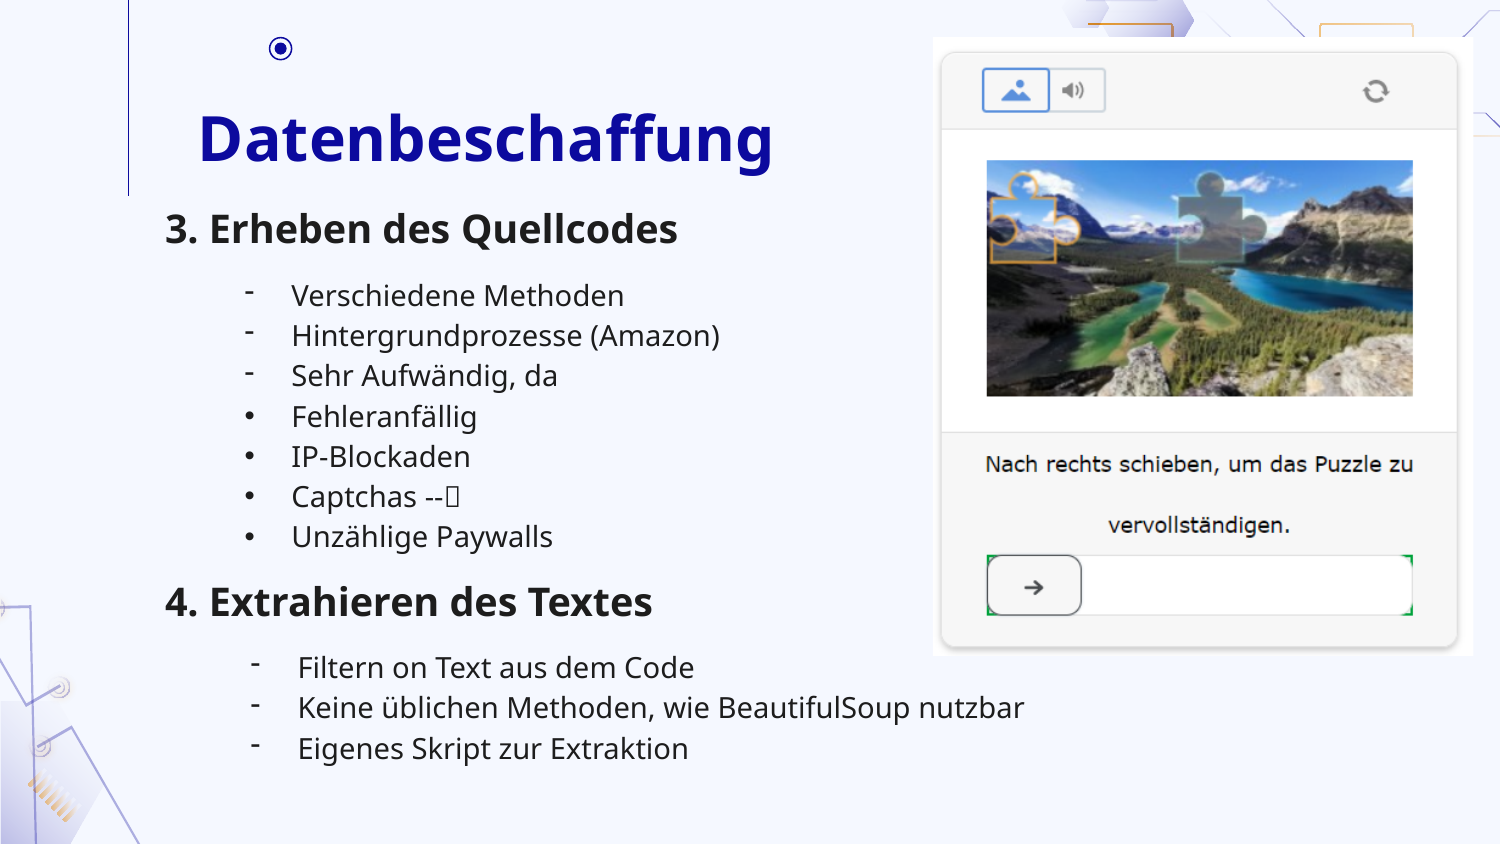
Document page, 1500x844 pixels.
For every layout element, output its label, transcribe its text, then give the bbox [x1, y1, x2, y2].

picture [932, 37, 1474, 656]
text_box Filtern on Text aus dem Code Keine üblichen Methoden, wie BeautifulSoup nutzbar Eigenes Skript zur Extraktion [212, 629, 1350, 822]
title Datenbeschaffung [0, 83, 927, 189]
text_box 4. Extrahieren des Textes [150, 573, 927, 640]
subtitle 3. Erheben des Quellcodes [150, 200, 927, 267]
subtitle Verschiedene Methoden Hintergrundprozesse (Amazon) Sehr Aufwändig, da Fehleranfällig IP-Blockaden Captchas -- Unzählige Paywalls [229, 267, 903, 491]
